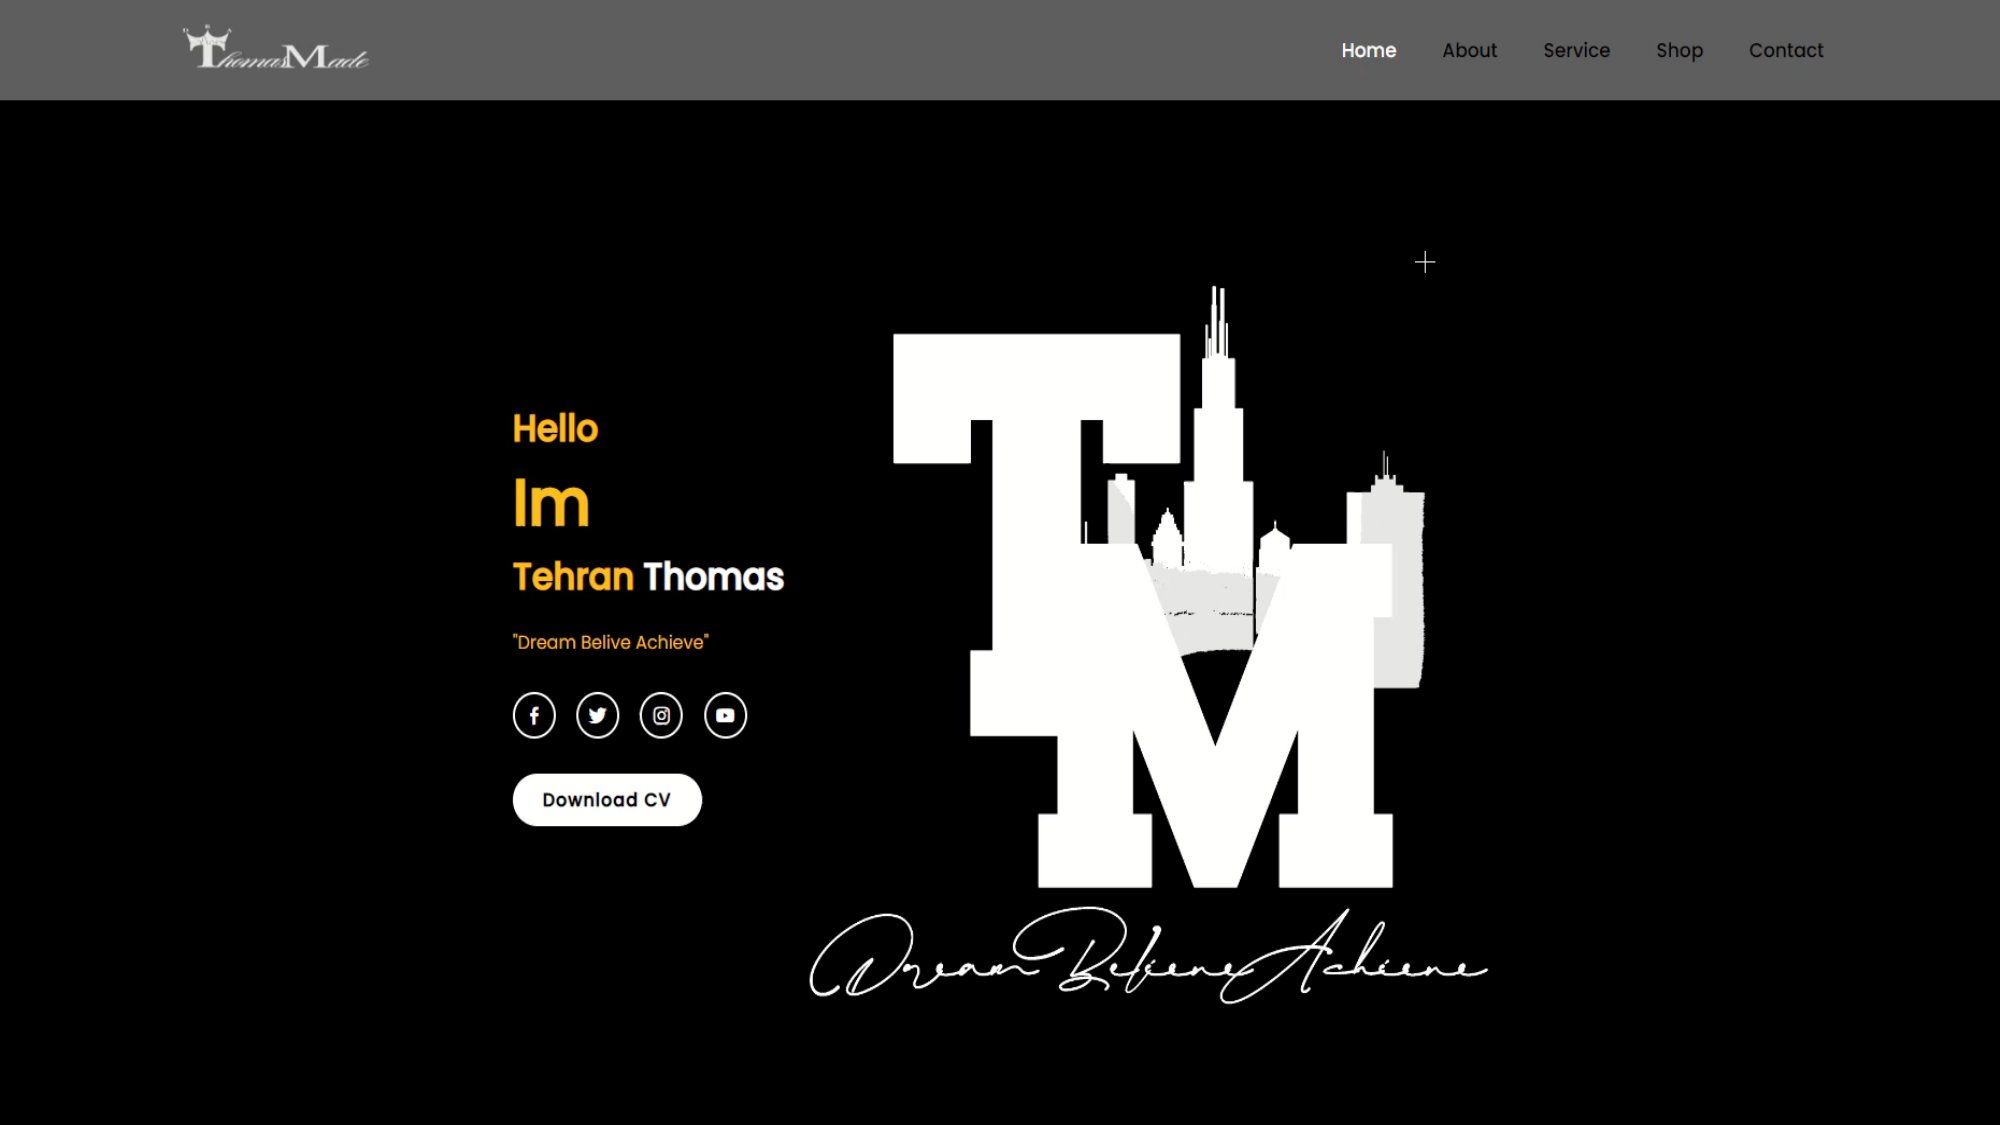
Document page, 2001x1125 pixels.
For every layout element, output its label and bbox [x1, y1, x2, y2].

text_box [0, 0, 2000, 1125]
